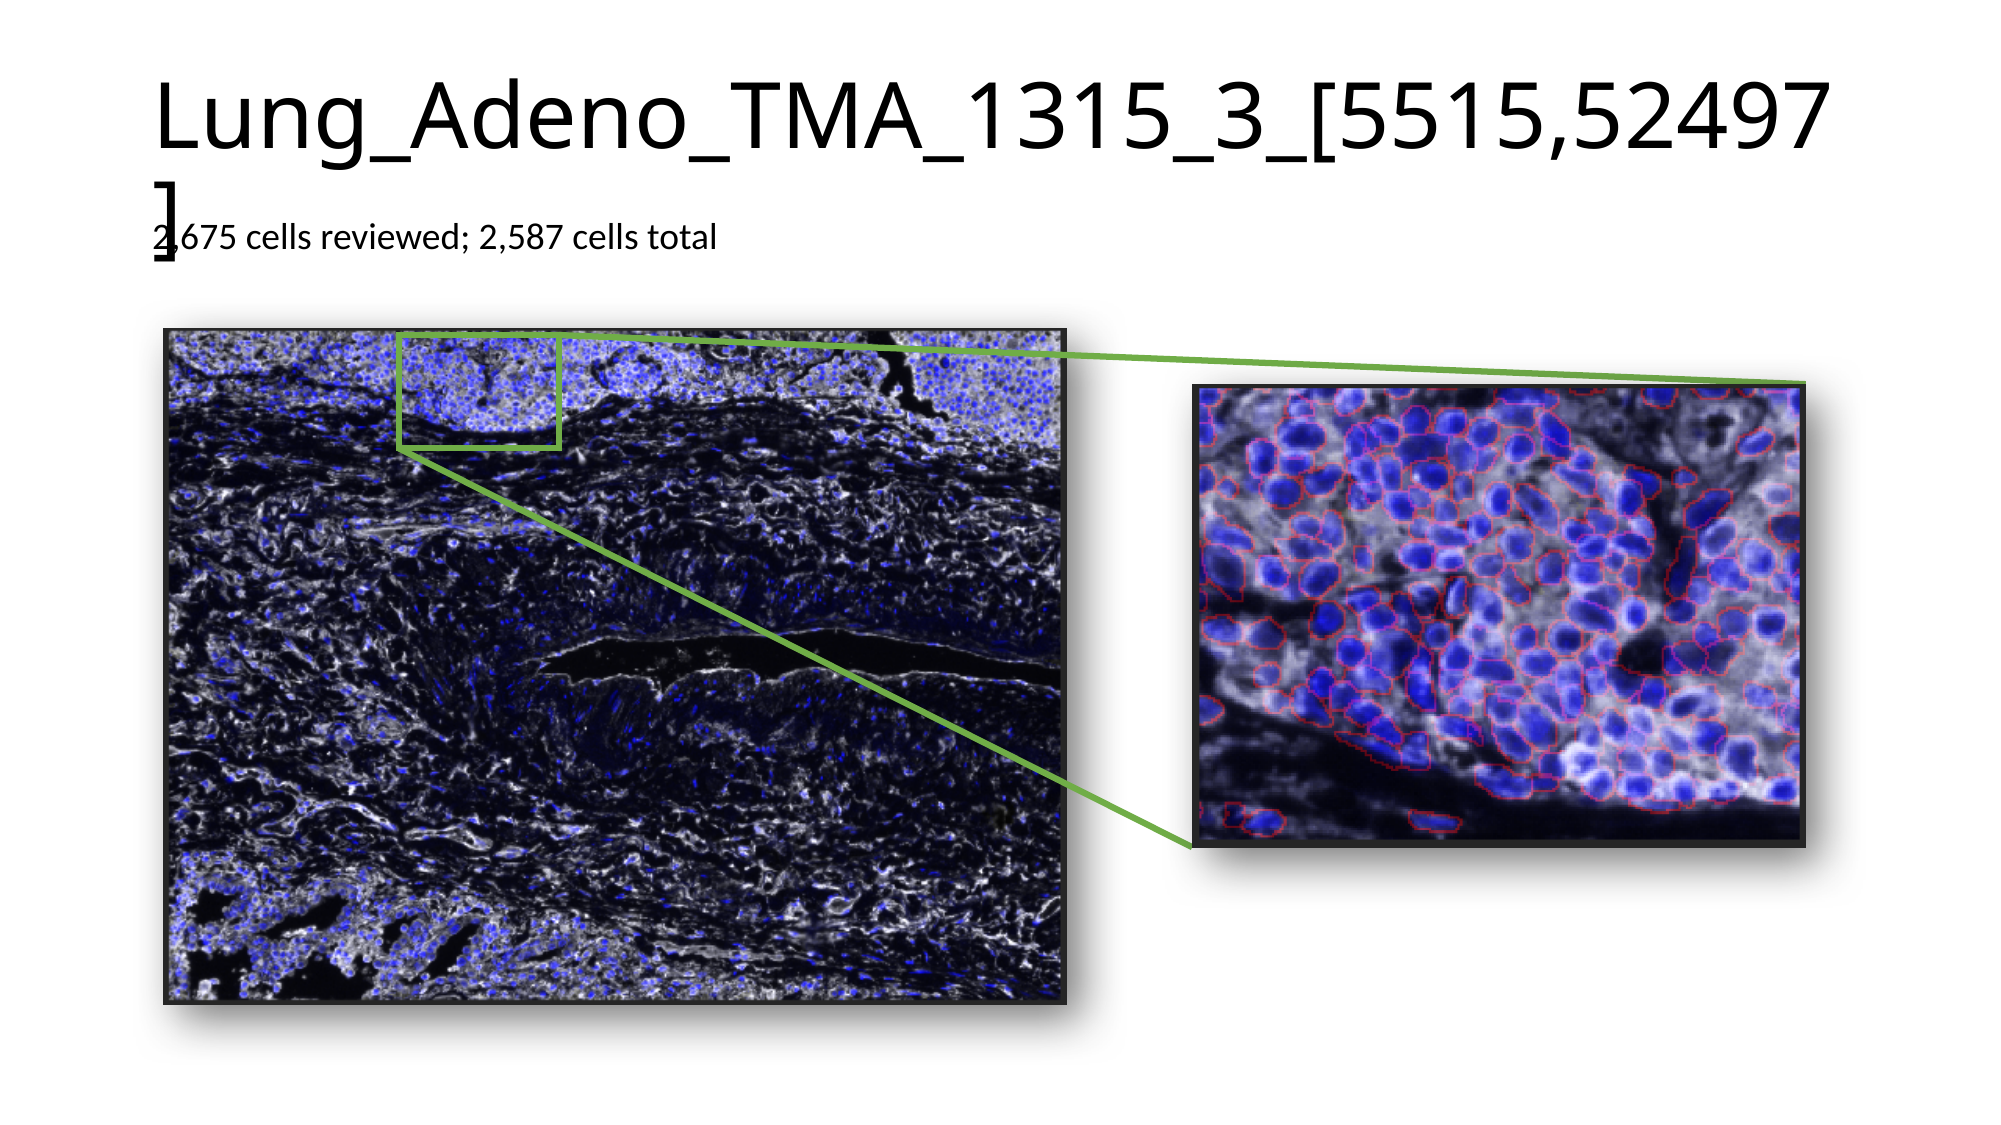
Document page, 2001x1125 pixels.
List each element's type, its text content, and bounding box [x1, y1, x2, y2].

picture [163, 328, 1067, 1005]
title Lung_Adeno_TMA_1315_3_[5515,52497] [137, 59, 1863, 278]
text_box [398, 448, 1192, 848]
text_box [559, 335, 1806, 385]
text_box 2,675 cells reviewed; 2,587 cells total [137, 205, 818, 265]
picture [1192, 384, 1806, 848]
